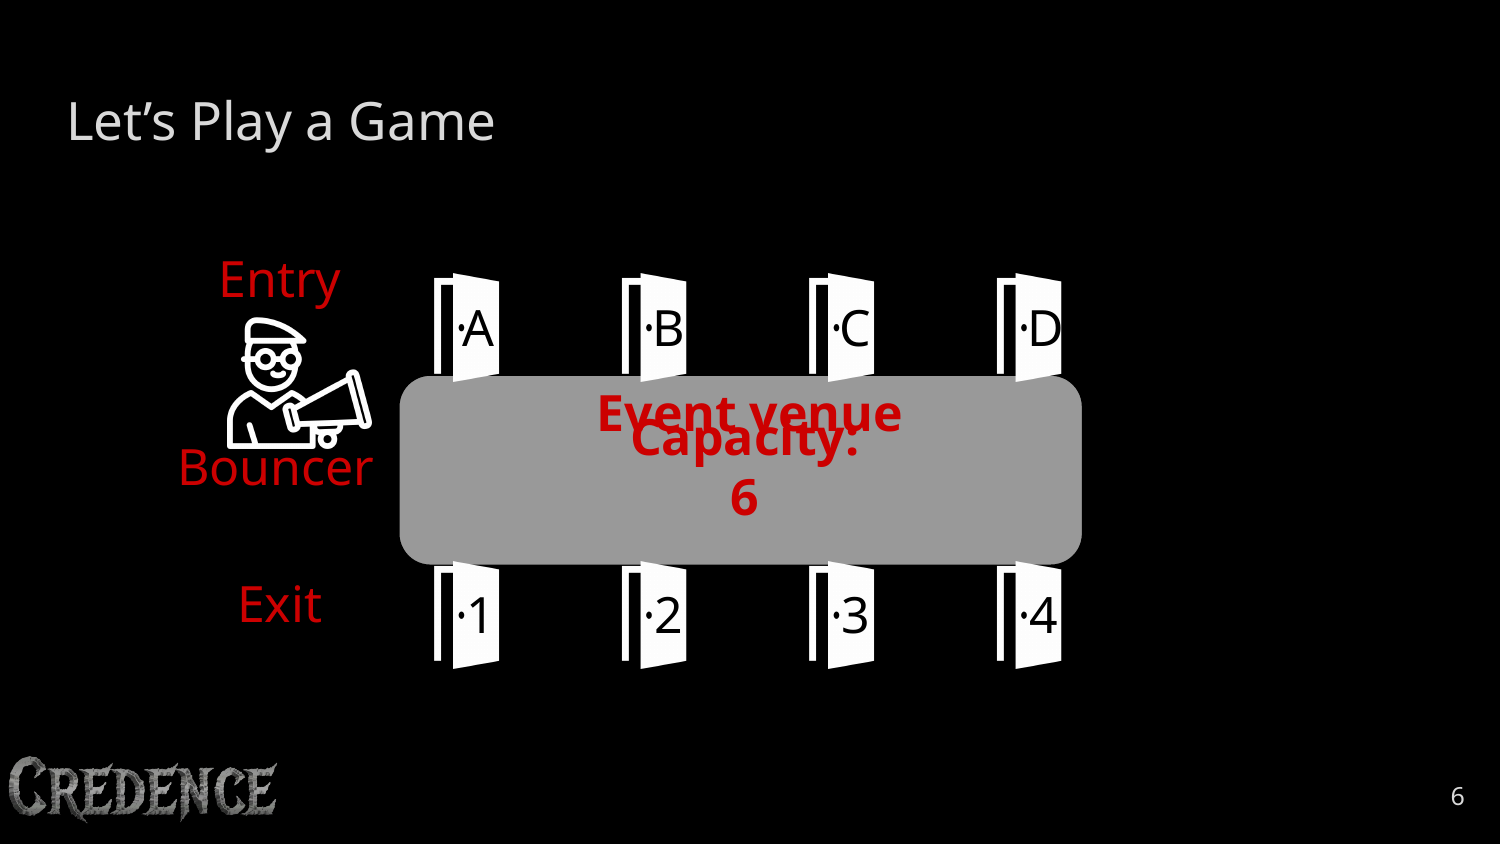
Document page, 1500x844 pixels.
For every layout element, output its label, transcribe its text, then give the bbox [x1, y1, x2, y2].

picture [0, 732, 284, 844]
title Let’s Play a Game [51, 72, 1449, 167]
slide_number ‹#› [1389, 764, 1480, 830]
picture [974, 560, 1083, 669]
text_box Exit [178, 574, 382, 632]
picture [787, 560, 896, 669]
picture [412, 273, 521, 382]
text_box Event venue [576, 368, 924, 455]
text_box Capacity: 6 [603, 436, 887, 494]
picture [599, 273, 708, 382]
picture [787, 273, 896, 382]
picture [412, 560, 521, 669]
text_box Bouncer [157, 436, 395, 494]
picture [974, 273, 1083, 382]
picture [599, 560, 708, 669]
text_box [398, 375, 1083, 566]
picture [227, 310, 373, 456]
text_box Entry [178, 249, 382, 307]
